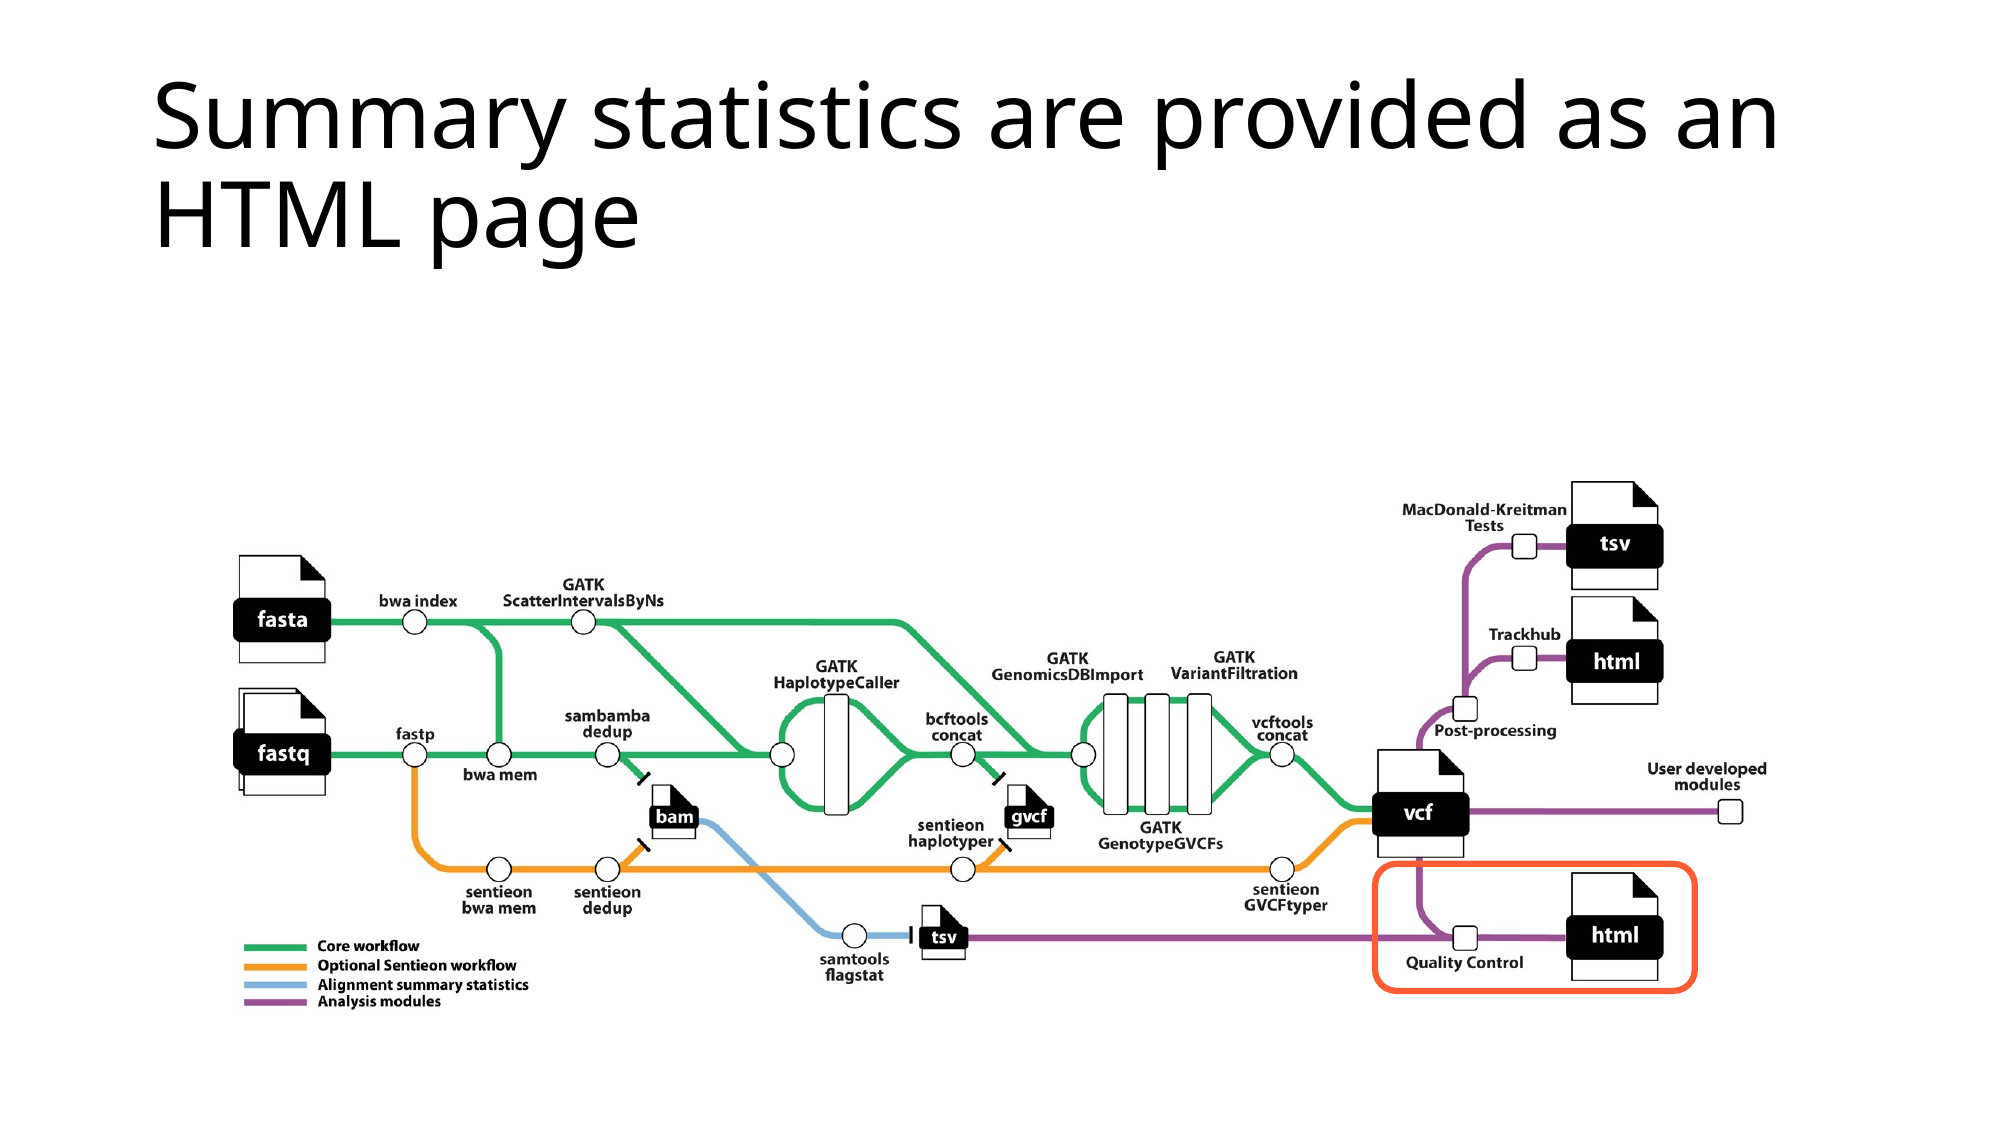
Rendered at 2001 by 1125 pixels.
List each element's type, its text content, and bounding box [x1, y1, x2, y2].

picture [232, 481, 1768, 1011]
title Summary statistics are provided as an HTML page [137, 59, 1863, 278]
